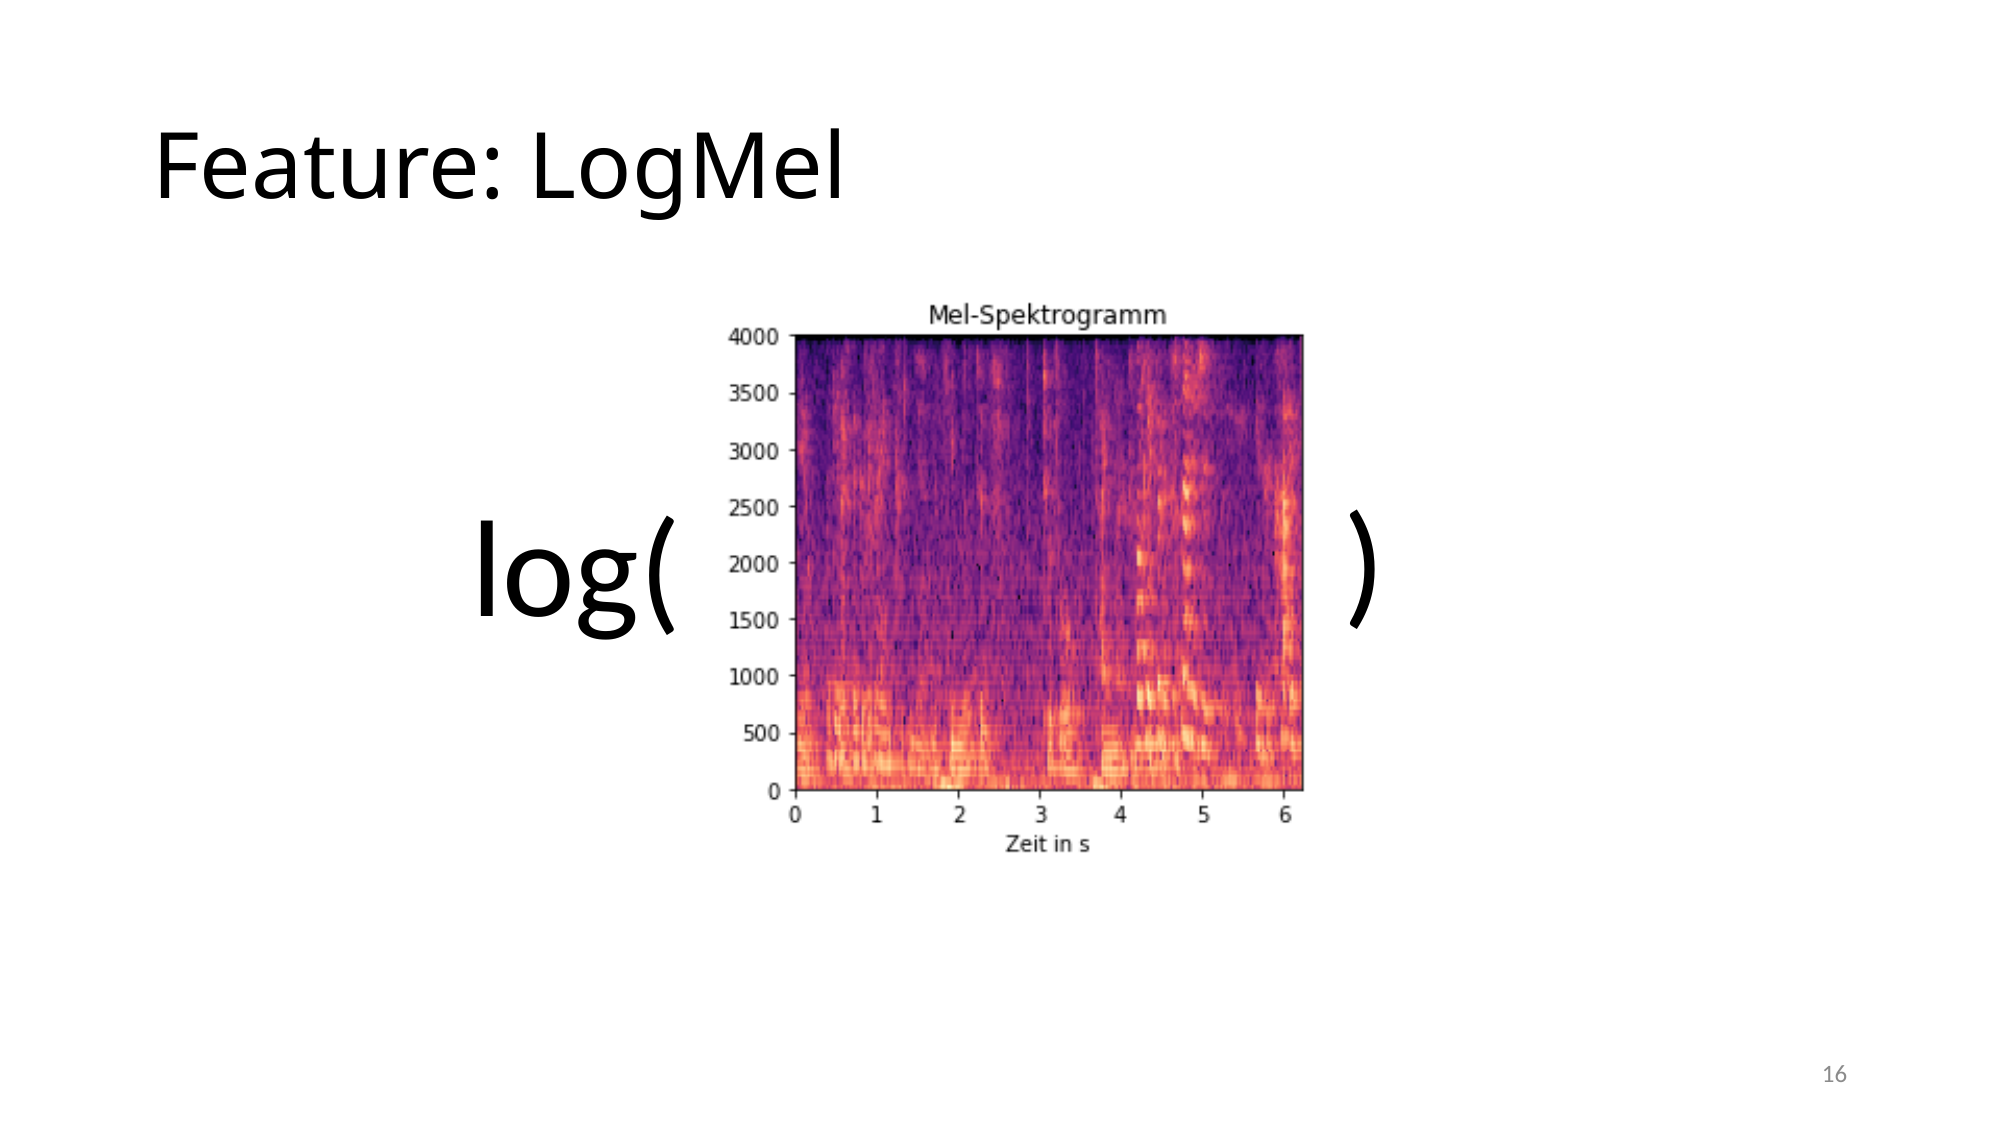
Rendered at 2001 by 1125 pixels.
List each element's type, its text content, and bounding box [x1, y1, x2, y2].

slide_number 16 [1412, 1042, 1863, 1103]
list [711, 289, 1329, 870]
text_box log( [456, 472, 711, 652]
text_box ) [1329, 465, 1630, 646]
title Feature: LogMel [137, 59, 1863, 278]
